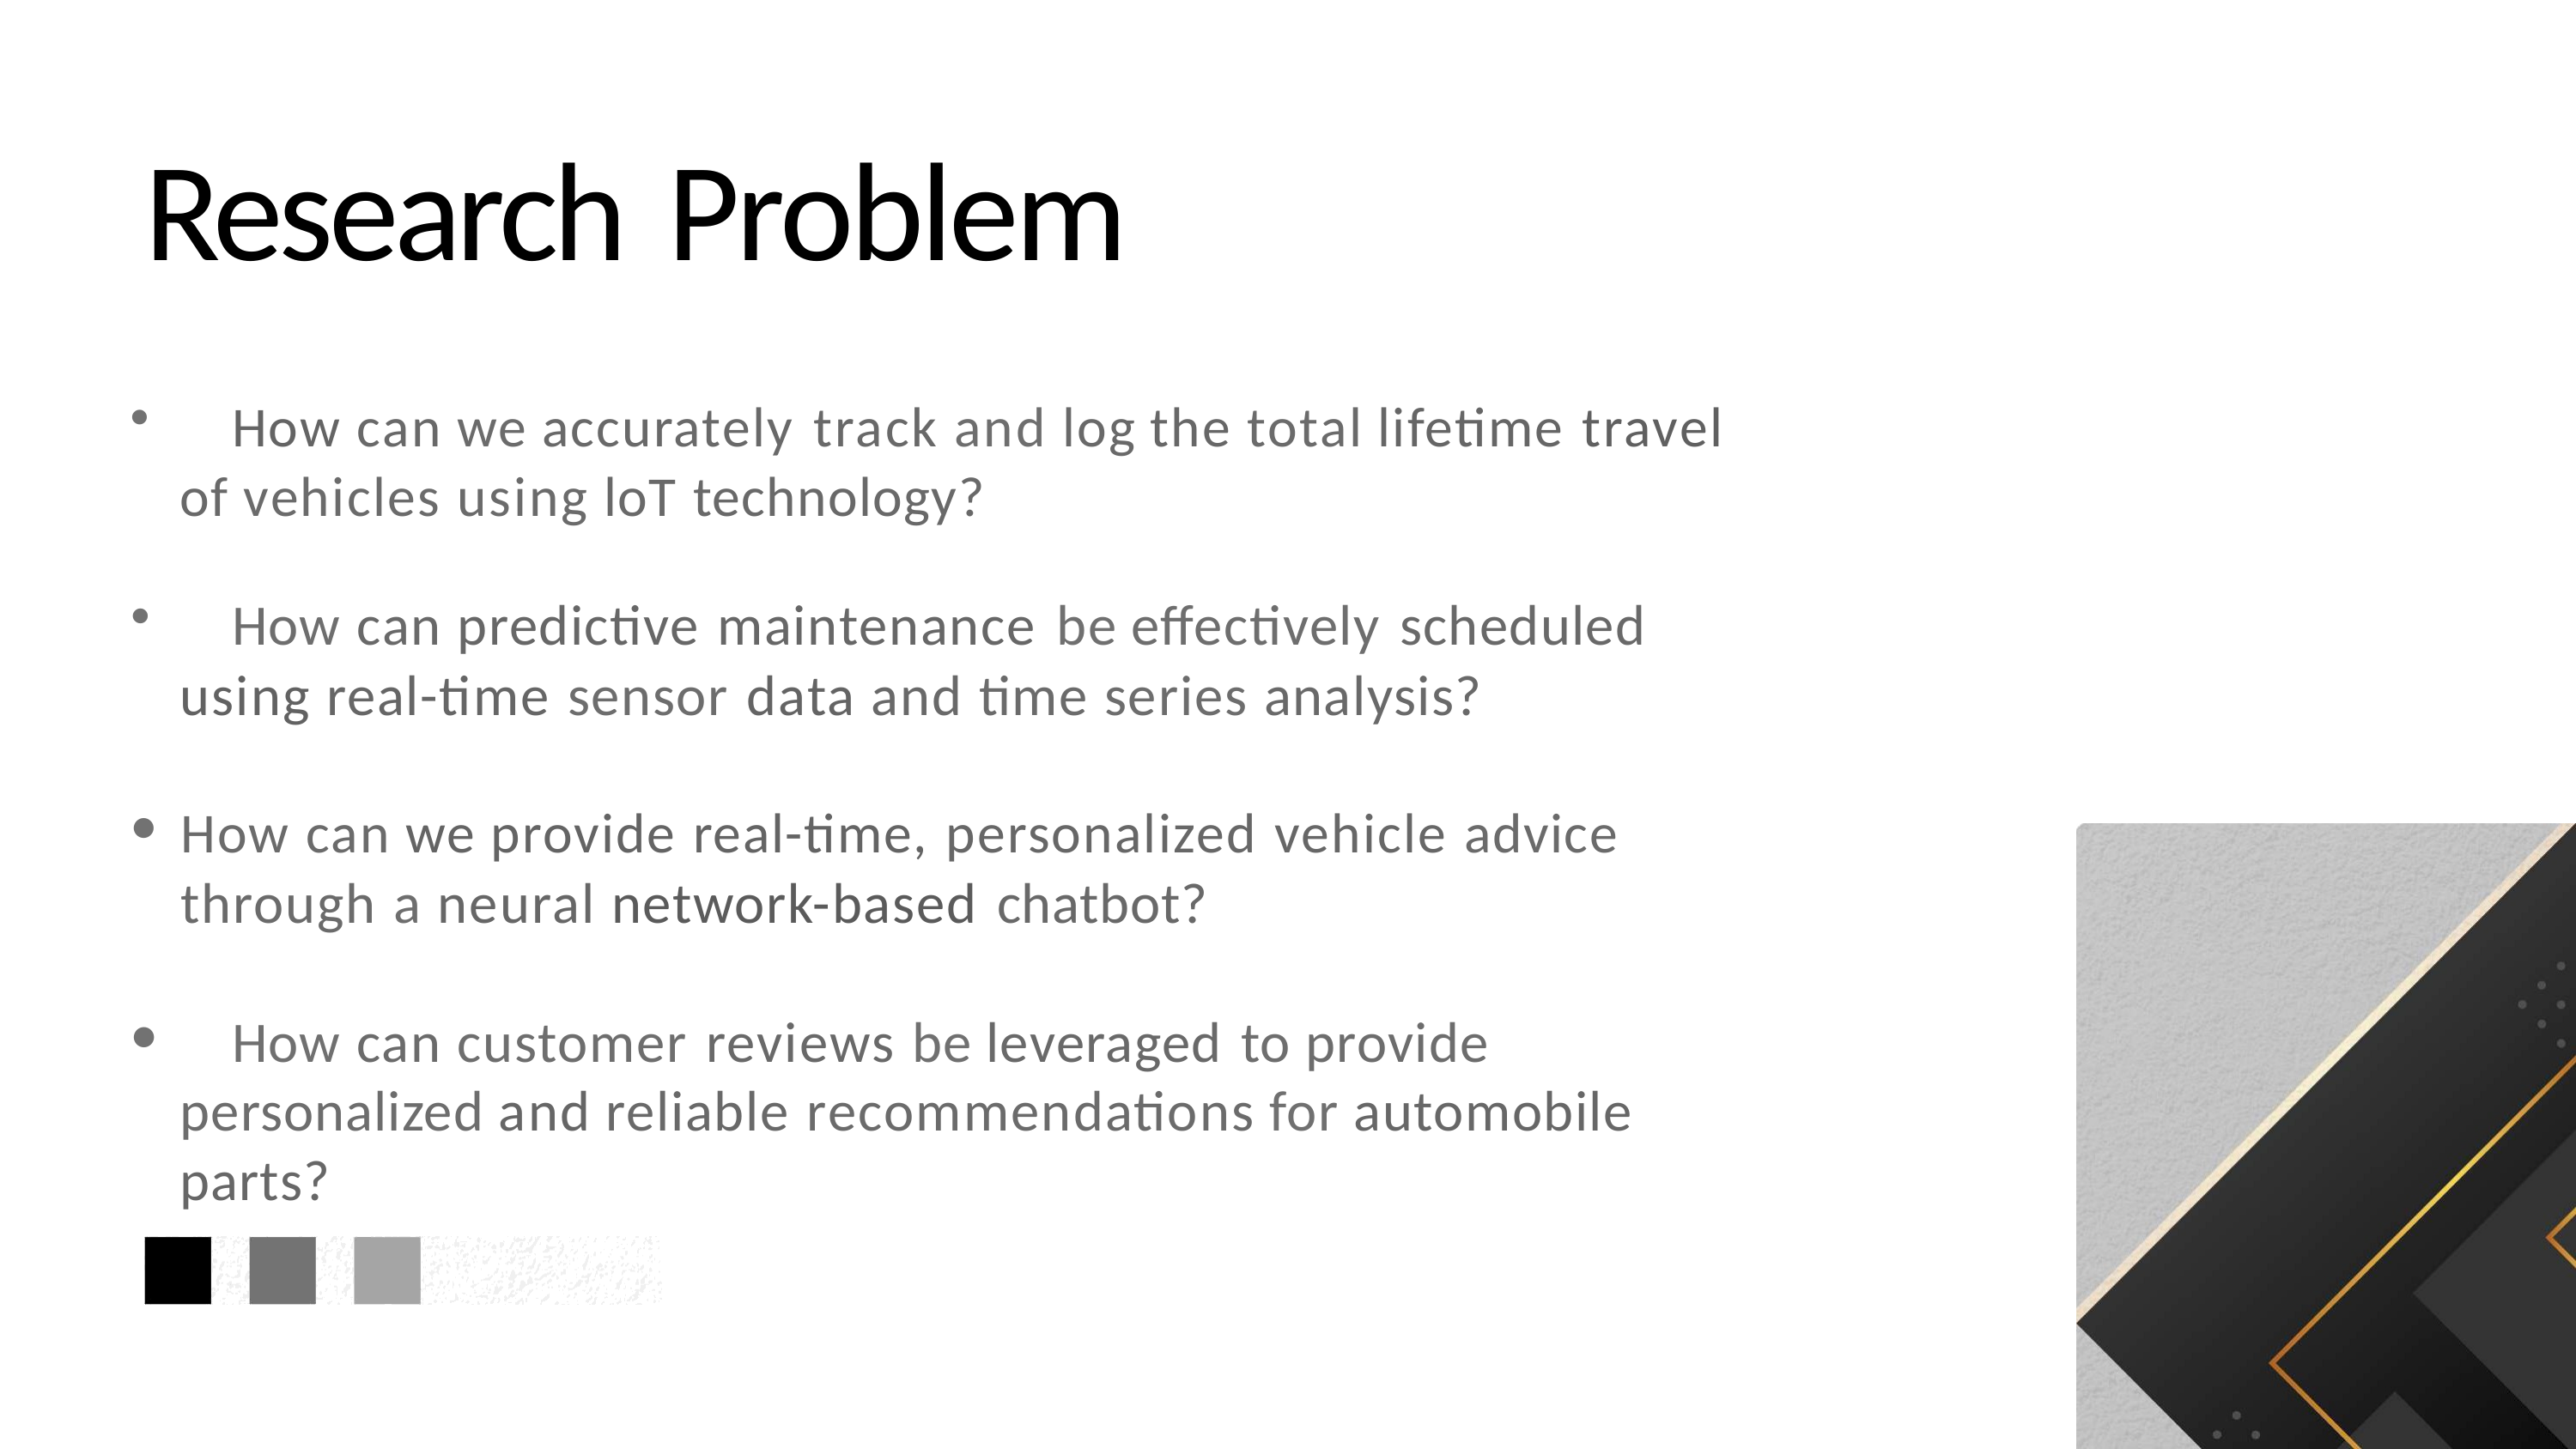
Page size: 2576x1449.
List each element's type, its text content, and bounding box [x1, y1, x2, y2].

title Research Problem [143, 118, 2433, 363]
picture [2075, 823, 2576, 1449]
text_box How can we accurately track and log the total lifetime travel of vehicles using loT technology? How can predictive maintenance be effectively scheduled using real-time sensor data and time series analysis? How can we provide real-time, personalized vehicle advice through a neural network-based chatbot? How can customer reviews be leveraged to provide personalized and reliable recommendations for automobile parts? [128, 385, 1787, 1212]
picture [143, 1236, 663, 1305]
